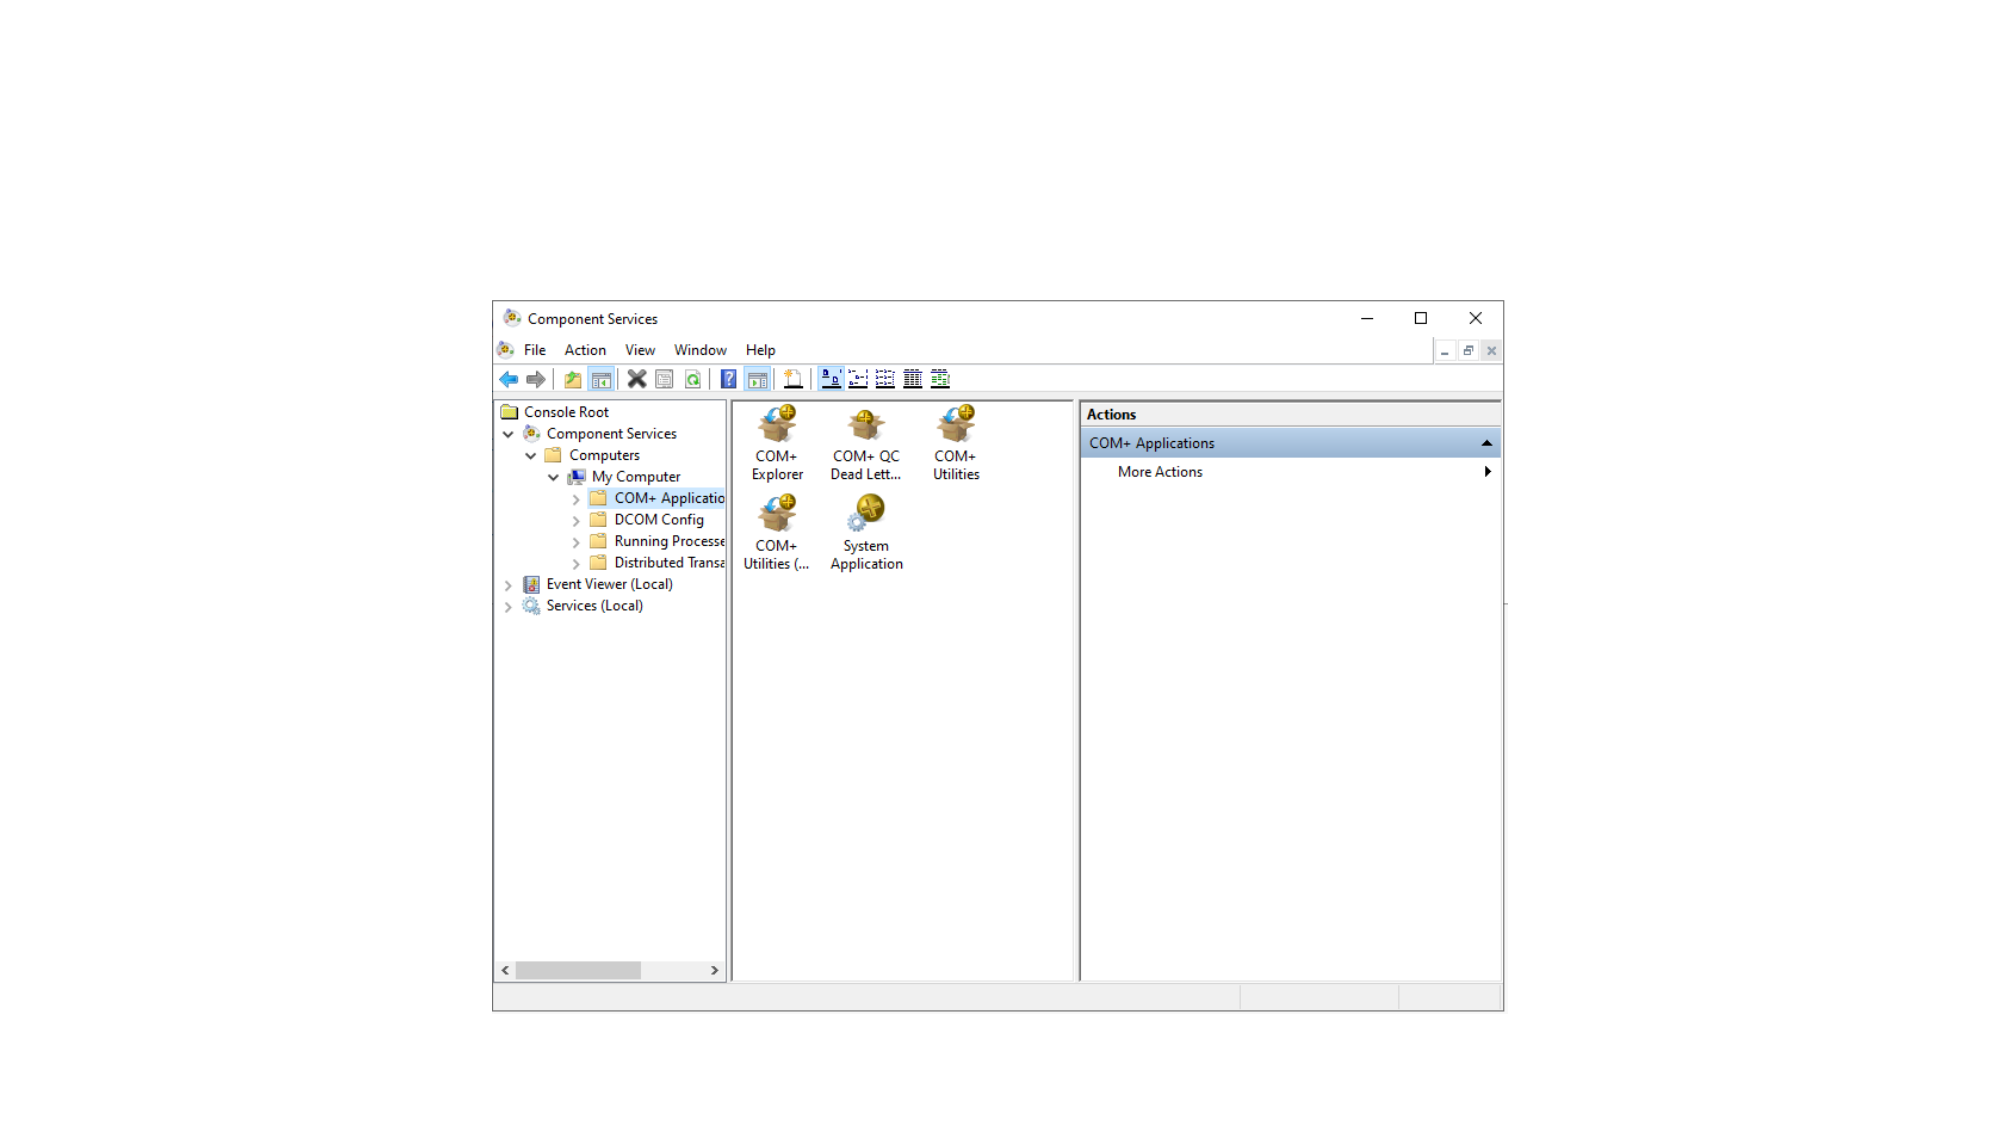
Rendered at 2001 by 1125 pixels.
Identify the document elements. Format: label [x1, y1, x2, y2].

list [492, 299, 1508, 1014]
